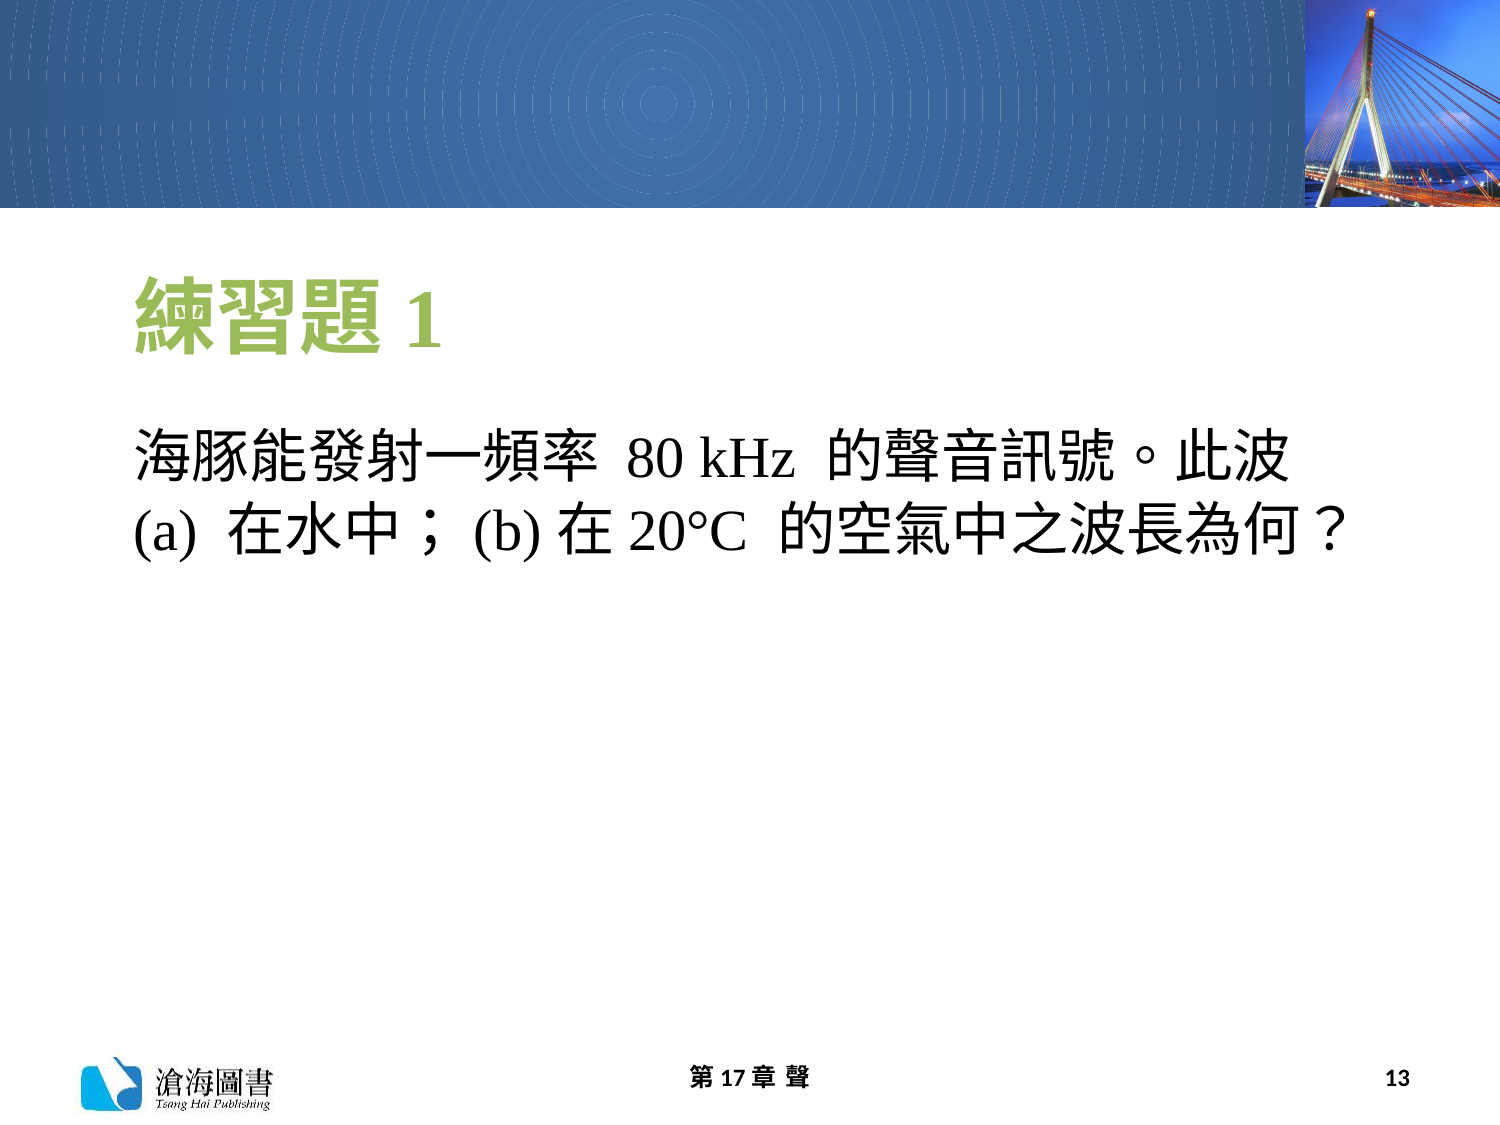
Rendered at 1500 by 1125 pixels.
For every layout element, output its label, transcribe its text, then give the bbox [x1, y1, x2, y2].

slide_number 13 [1074, 1046, 1425, 1107]
picture [75, 1049, 274, 1118]
title 練習題1 [118, 256, 1394, 386]
list 海豚能發射一頻率 80 kHz 的聲音訊號。此波 (a) 在水中；(b)在20°C 的空氣中之波長為何？ [118, 408, 1394, 1024]
picture [1305, 0, 1500, 207]
footer 第17章 聲 [512, 1046, 988, 1107]
